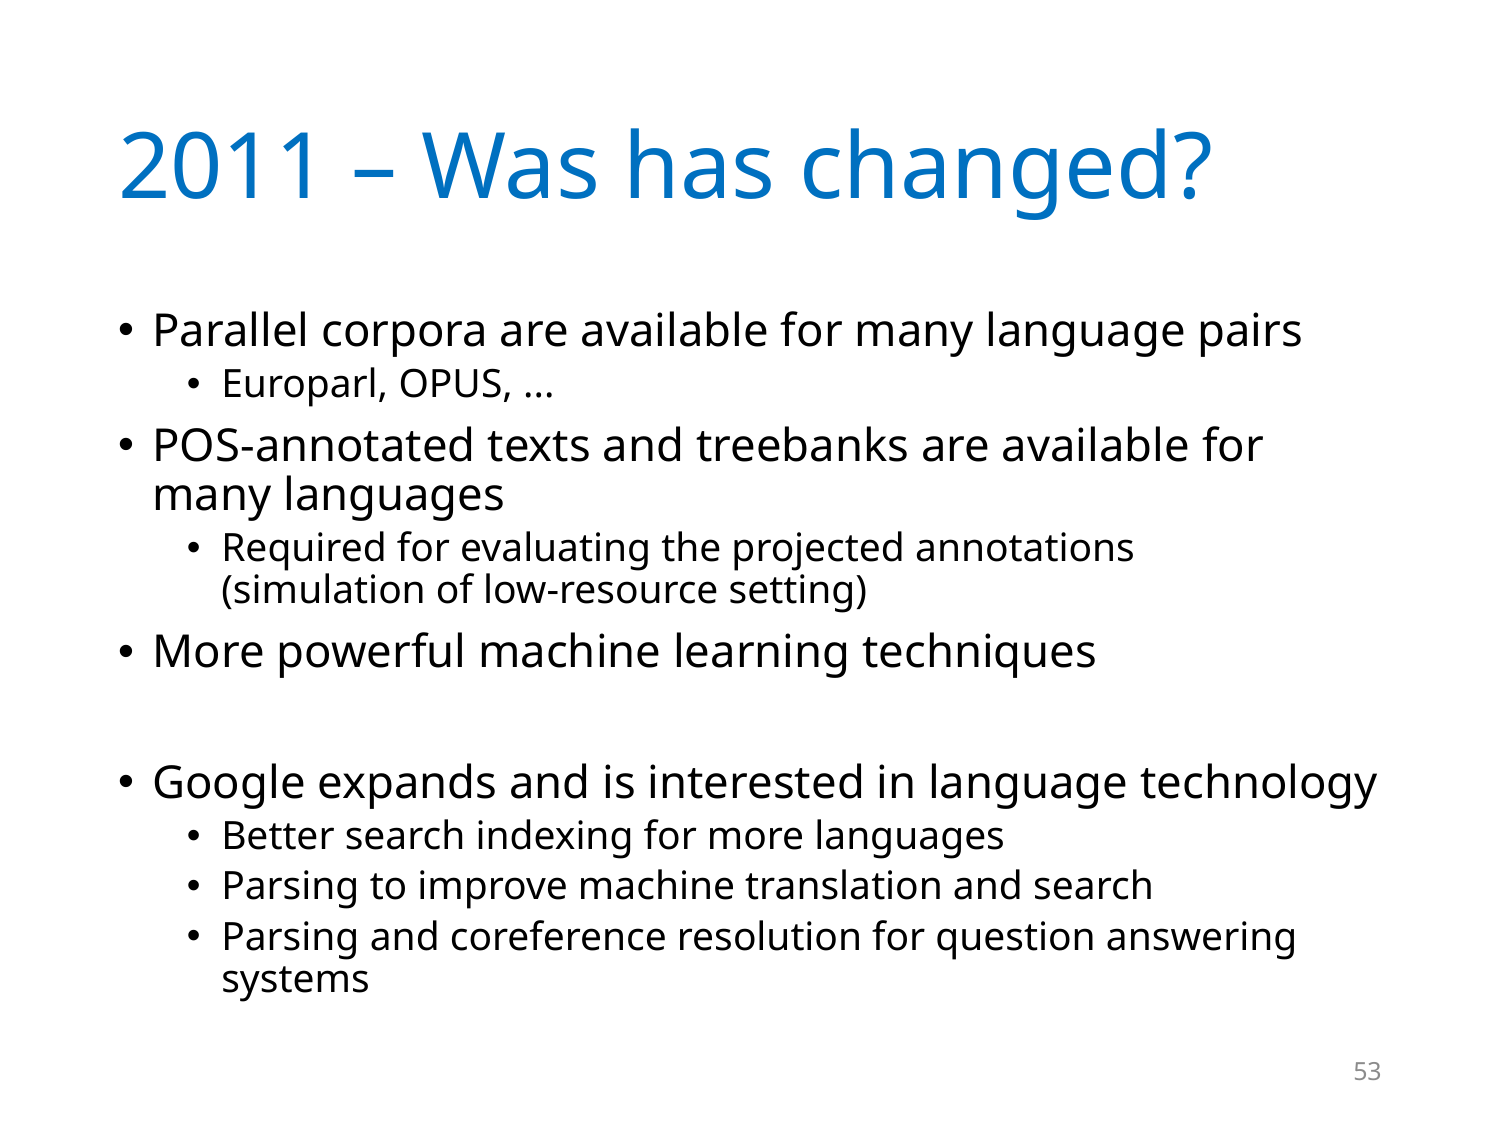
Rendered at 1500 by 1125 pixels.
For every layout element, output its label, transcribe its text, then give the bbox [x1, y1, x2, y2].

list Parallel corpora are available for many language pairs Europarl, OPUS, ... POS-annotated texts and treebanks are available for many languages Required for evaluating the projected annotations (simulation of low-resource setting) More powerful machine learning techniques Google expands and is interested in language technology Better search indexing for more languages Parsing to improve machine translation and search Parsing and coreference resolution for question answering systems [103, 299, 1397, 1014]
title 2011 – Was has changed? [103, 59, 1397, 278]
slide_number 53 [1059, 1042, 1397, 1103]
